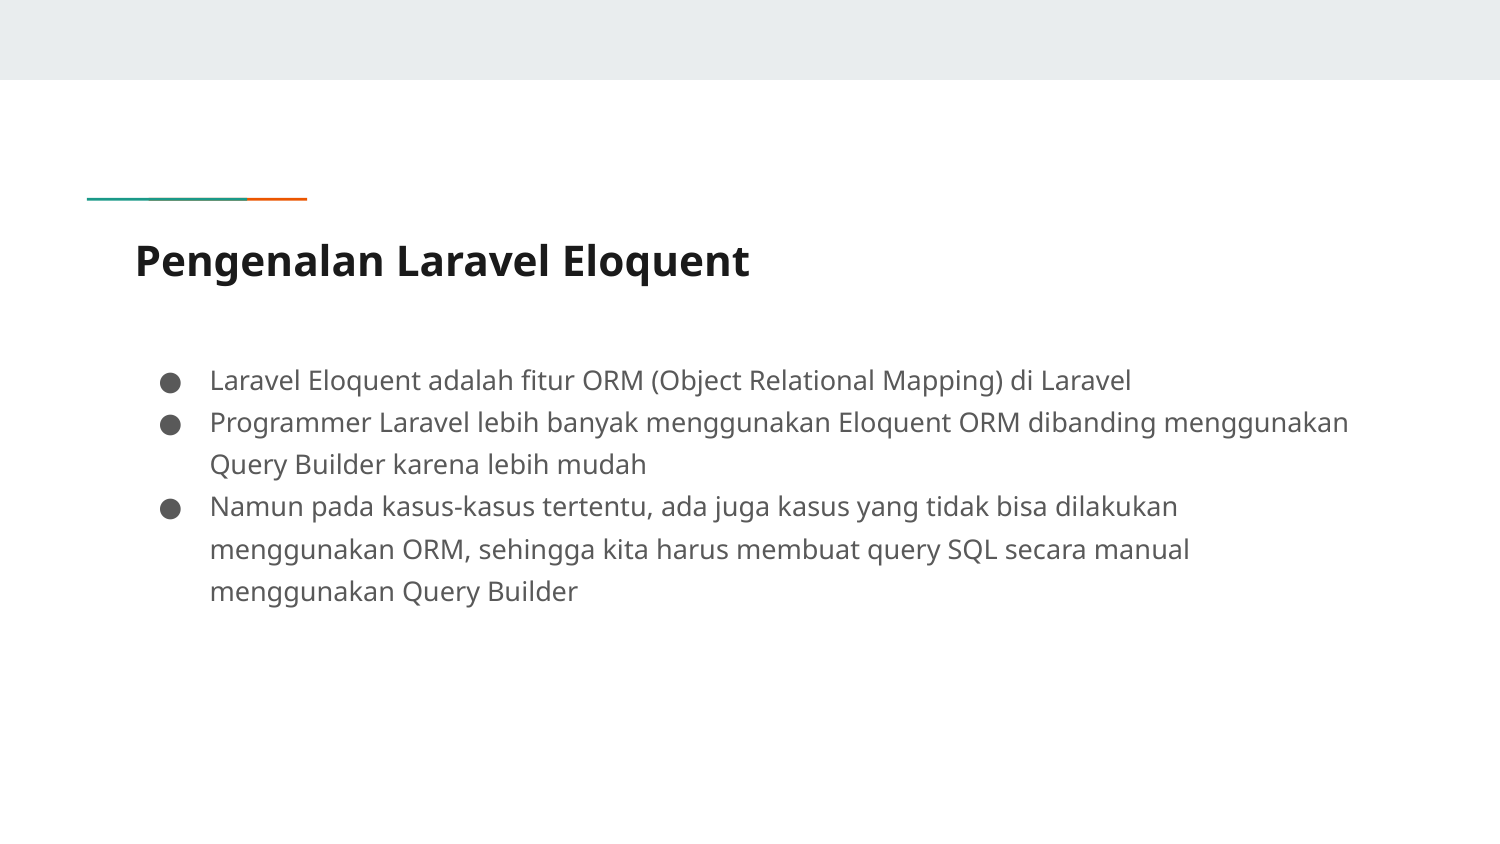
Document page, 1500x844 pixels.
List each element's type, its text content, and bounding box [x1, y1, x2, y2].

list Laravel Eloquent adalah fitur ORM (Object Relational Mapping) di Laravel Programmer Laravel lebih banyak menggunakan Eloquent ORM dibanding menggunakan Query Builder karena lebih mudah Namun pada kasus-kasus tertentu, ada juga kasus yang tidak bisa dilakukan menggunakan ORM, sehingga kita harus membuat query SQL secara manual menggunakan Query Builder [119, 341, 1381, 712]
title Pengenalan Laravel Eloquent [119, 216, 1381, 305]
